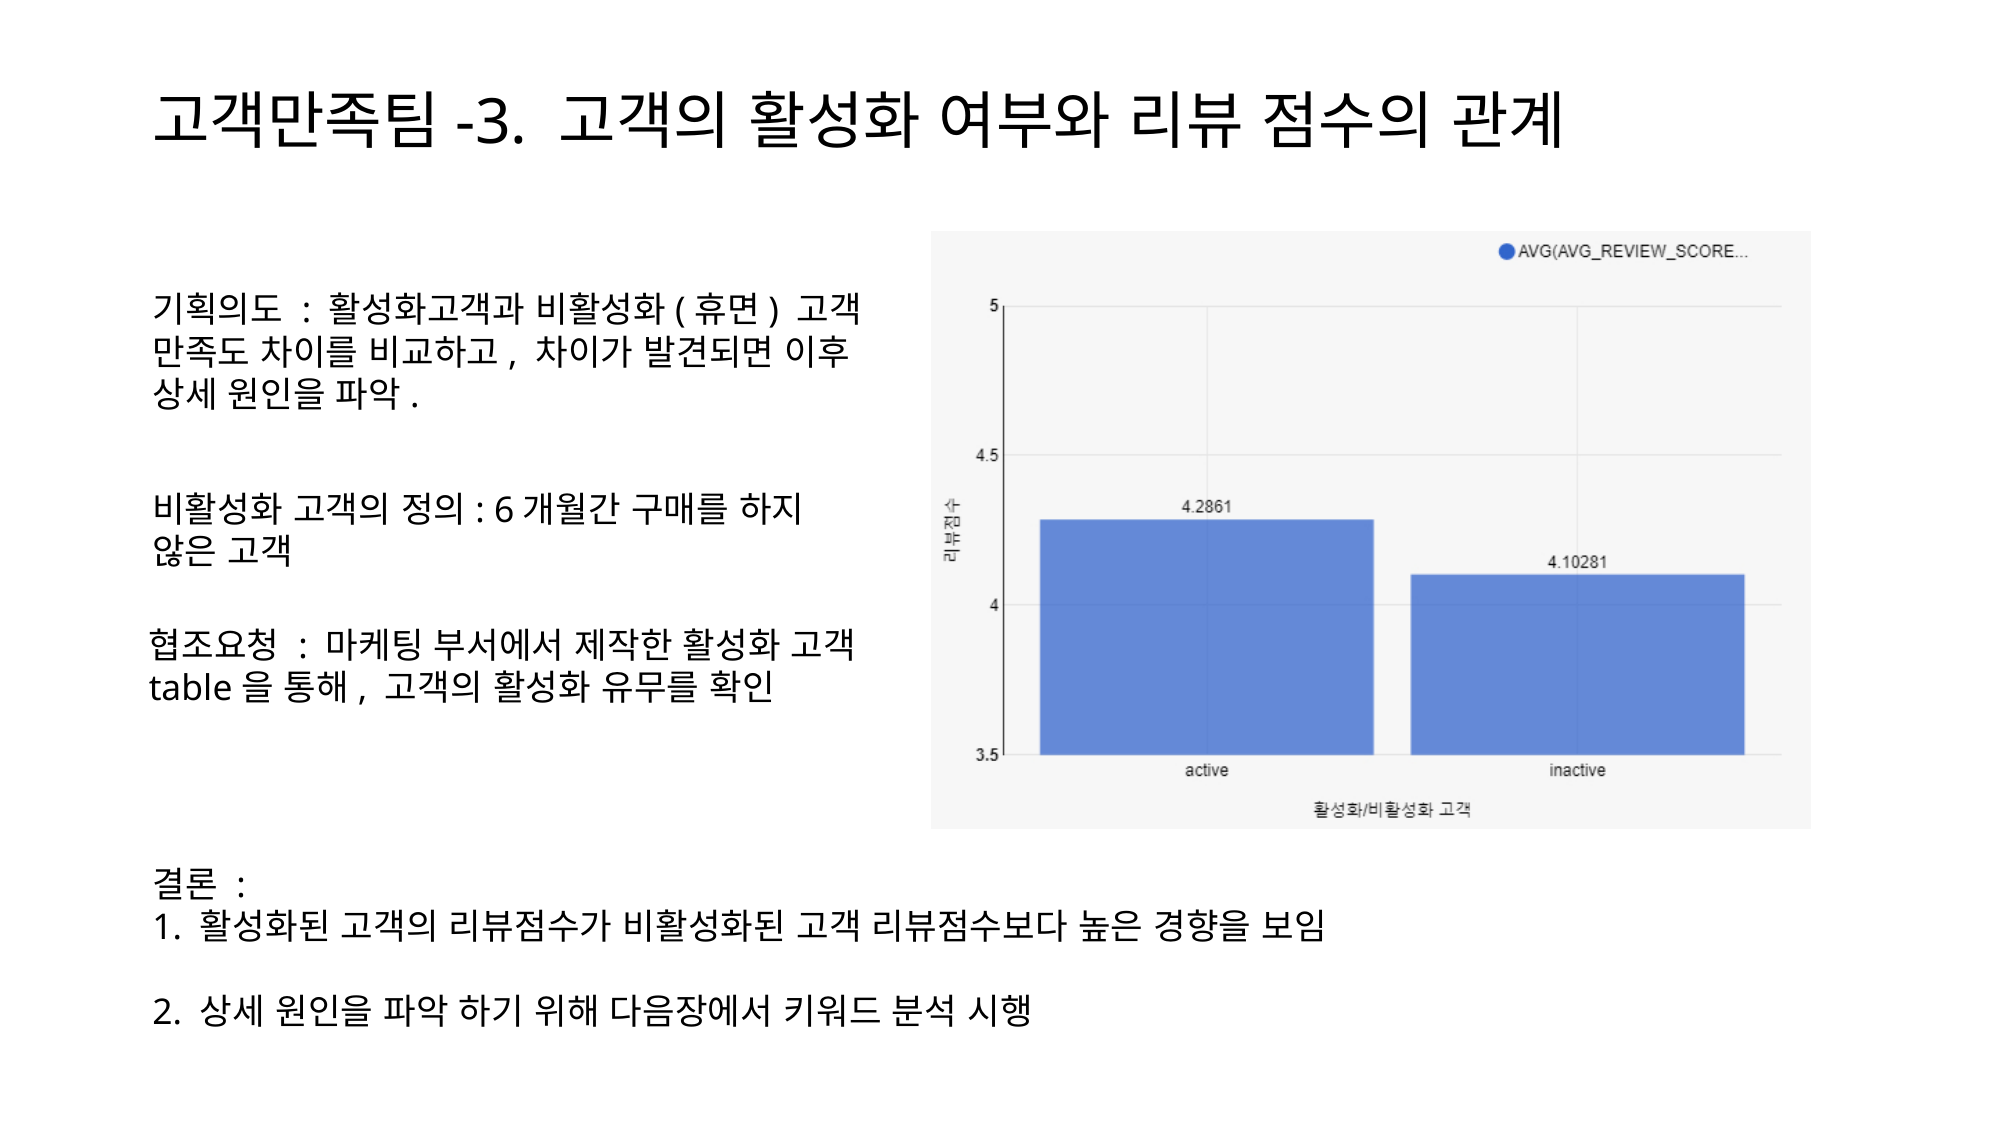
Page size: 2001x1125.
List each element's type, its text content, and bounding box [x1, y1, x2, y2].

text_box 협조요청 : 마케팅 부서에서 제작한 활성화 고객 table을 통해, 고객의 활성화 유무를 확인 [134, 615, 931, 716]
picture [931, 231, 1811, 829]
text_box 기획의도 : 활성화고객과 비활성화(휴면) 고객 만족도 차이를 비교하고, 차이가 발견되면 이후 상세 원인을 파악. [137, 279, 931, 465]
title 고객만족팀-3. 고객의 활성화 여부와 리뷰 점수의 관계 [137, 14, 1863, 232]
text_box 비활성화 고객의 정의: 6개월간 구매를 하지 않은 고객 [137, 479, 880, 580]
text_box 결론 : 1. 활성화된 고객의 리뷰점수가 비활성화된 고객 리뷰점수보다 높은 경향을 보임 2. 상세 원인을 파악 하기 위해 다음장에서 키워드 분석 시행 [137, 854, 1838, 1040]
